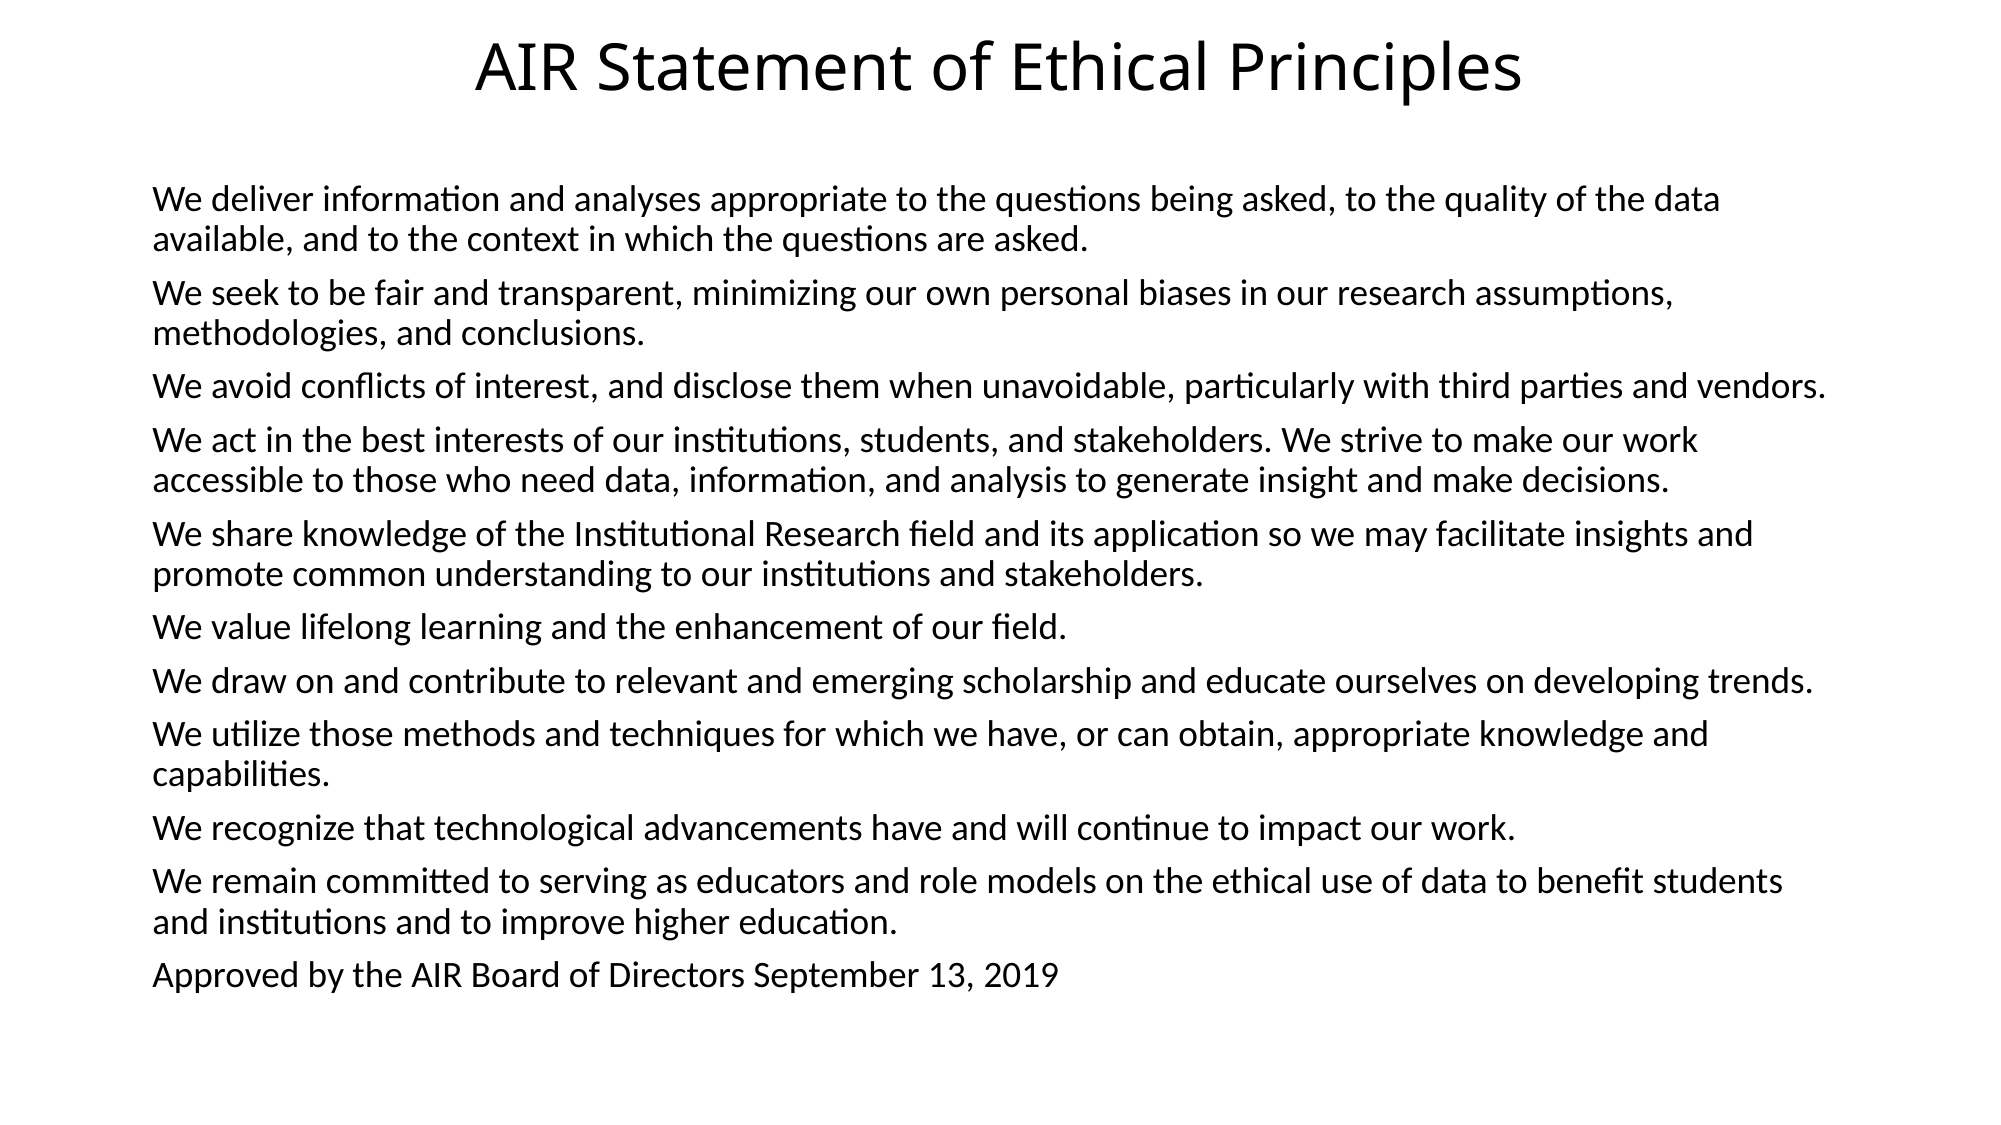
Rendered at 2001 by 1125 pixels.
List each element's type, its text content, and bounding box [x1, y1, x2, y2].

list We deliver information and analyses appropriate to the questions being asked, to the quality of the data available, and to the context in which the questions are asked. We seek to be fair and transparent, minimizing our own personal biases in our research assumptions, methodologies, and conclusions. We avoid conflicts of interest, and disclose them when unavoidable, particularly with third parties and vendors. We act in the best interests of our institutions, students, and stakeholders. We strive to make our work accessible to those who need data, information, and analysis to generate insight and make decisions. We share knowledge of the Institutional Research field and its application so we may facilitate insights and promote common understanding to our institutions and stakeholders. We value lifelong learning and the enhancement of our field. We draw on and contribute to relevant and emerging scholarship and educate ourselves on developing trends. We utilize those methods and techniques for which we have, or can obtain, appropriate knowledge and capabilities. We recognize that technological advancements have and will continue to impact our work. We remain committed to serving as educators and role models on the ethical use of data to benefit students and institutions and to improve higher education. Approved by the AIR Board of Directors September 13, 2019 [137, 171, 1863, 1079]
title AIR Statement of Ethical Principles [137, 26, 1863, 112]
